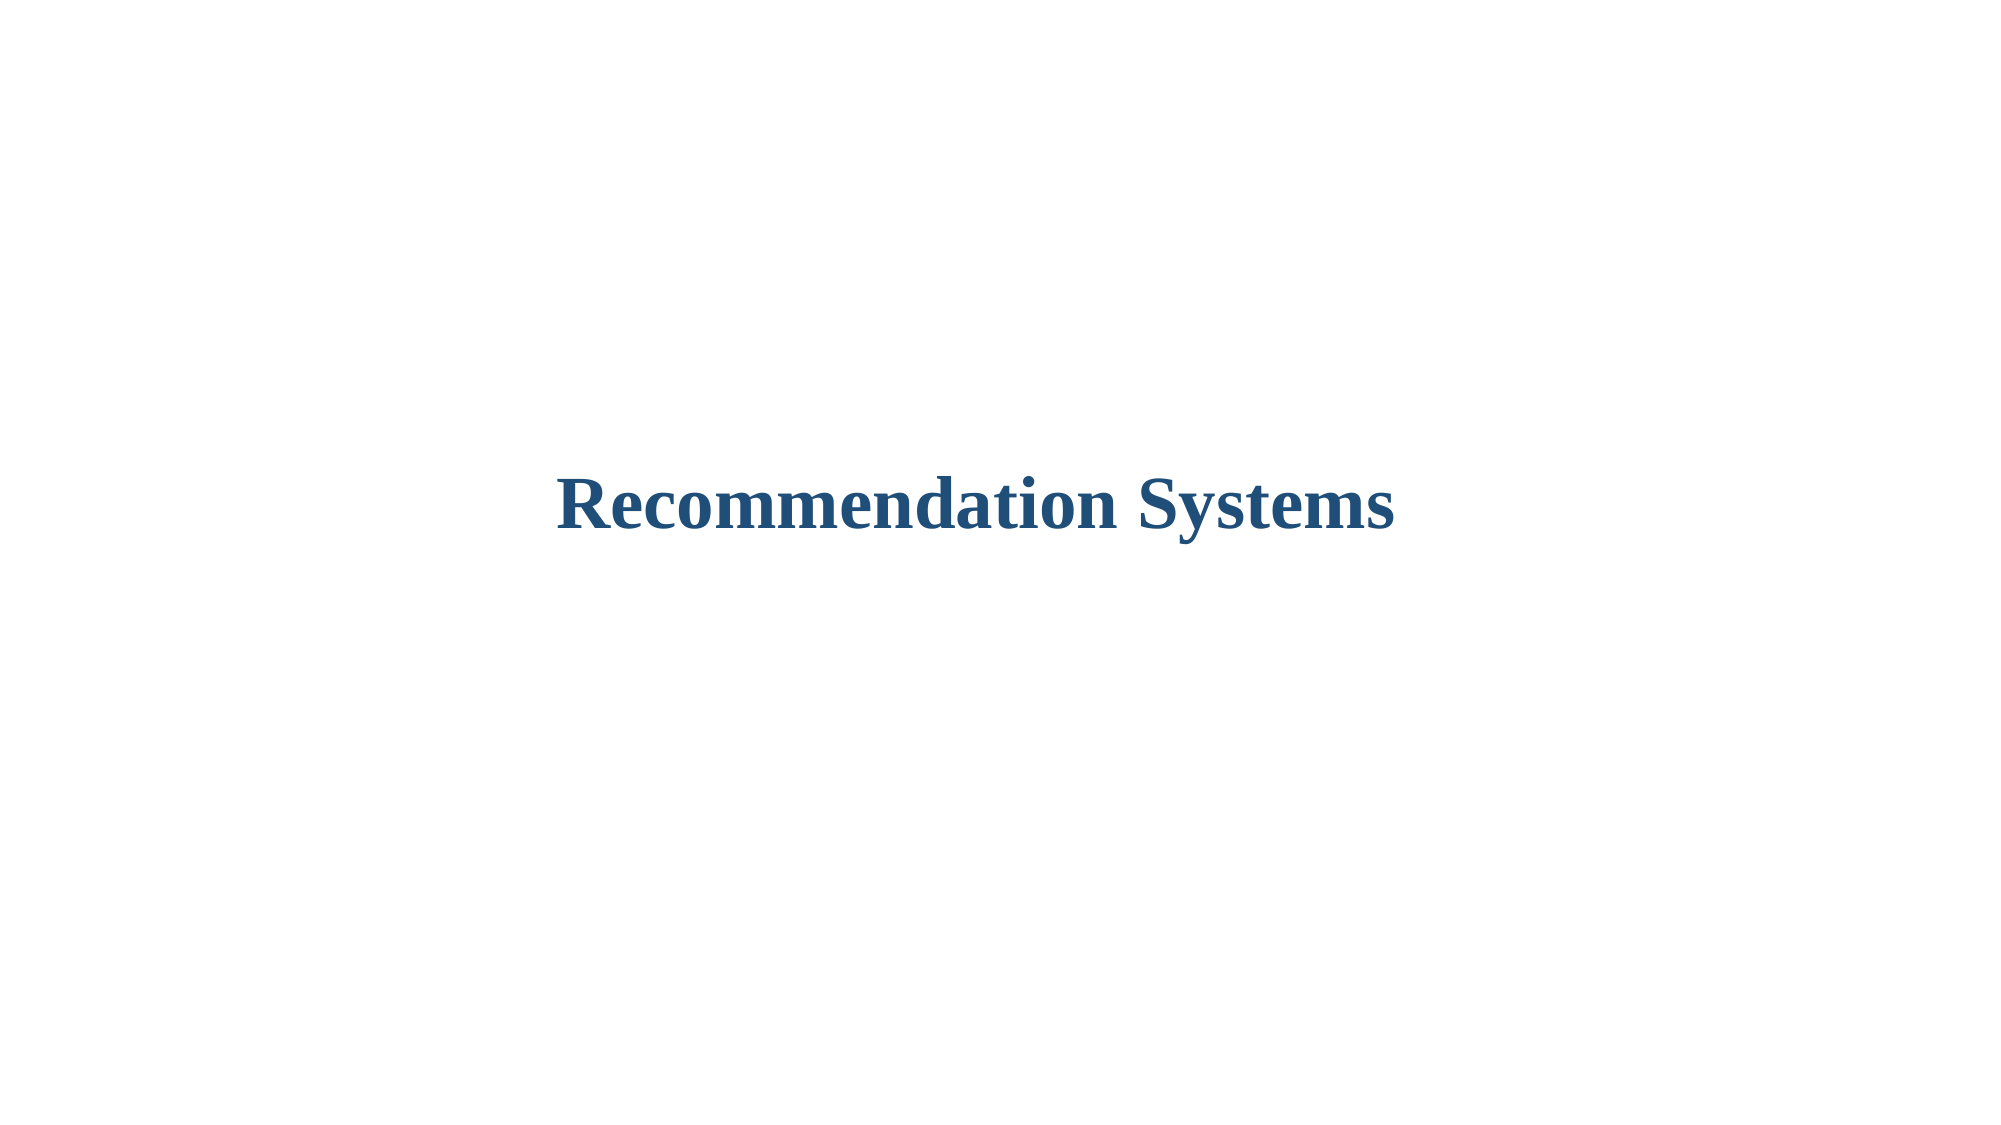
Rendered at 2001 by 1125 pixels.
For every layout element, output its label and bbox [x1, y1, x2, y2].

text_box [72, 305, 1880, 619]
